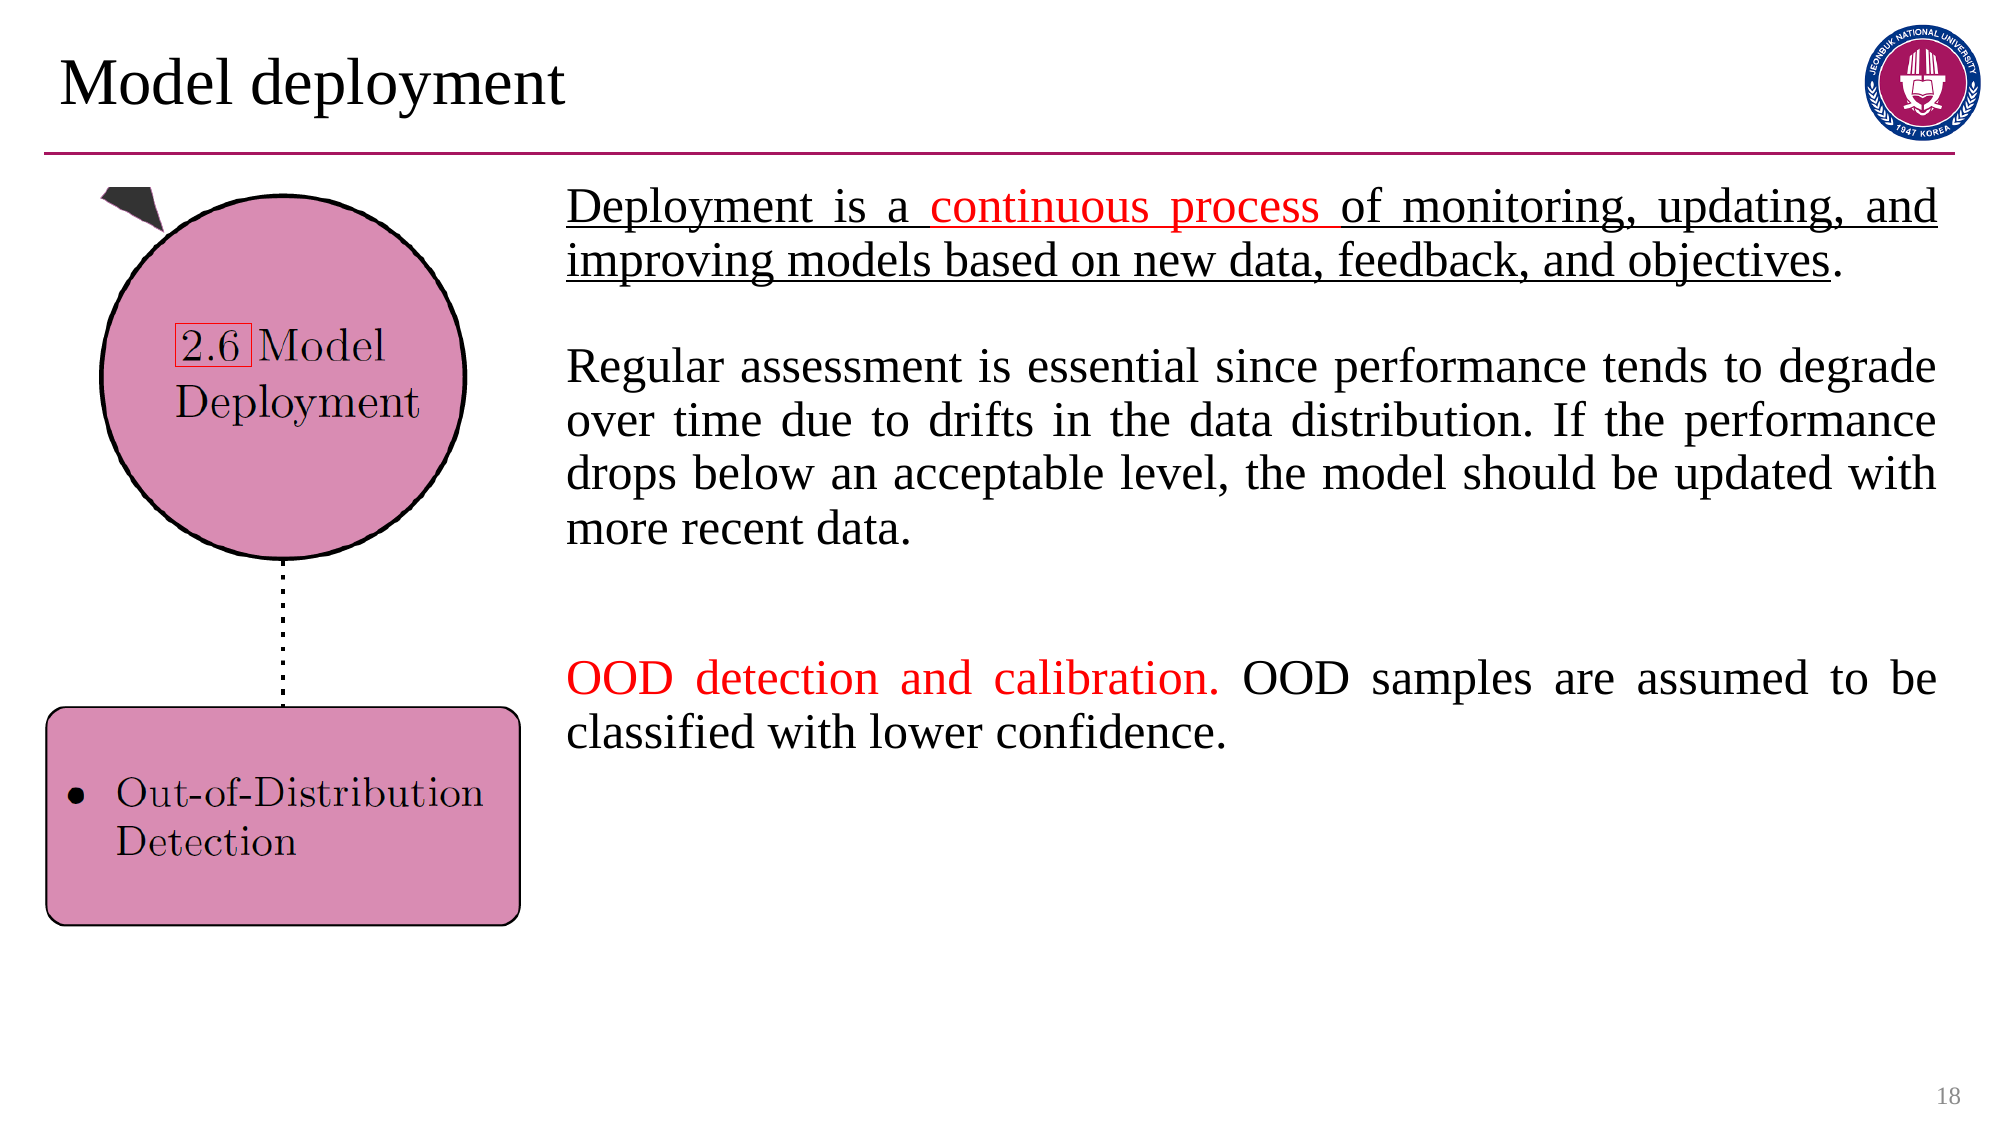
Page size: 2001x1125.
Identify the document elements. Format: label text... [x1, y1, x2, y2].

list Deployment is a continuous process of monitoring, updating, and improving models based on new data, feedback, and objectives. [551, 171, 1954, 297]
text_box OOD detection and calibration. OOD samples are assumed to be classified with lower confidence. [551, 644, 1954, 767]
slide_number 18 [1897, 1065, 2000, 1125]
text_box Regular assessment is essential since performance tends to degrade over time due to drifts in the data distribution. If the performance drops below an acceptable level, the model should be updated with more recent data. [551, 331, 1954, 563]
title Model deployment [44, 30, 1841, 136]
picture [1863, 23, 1982, 142]
picture [36, 187, 530, 938]
